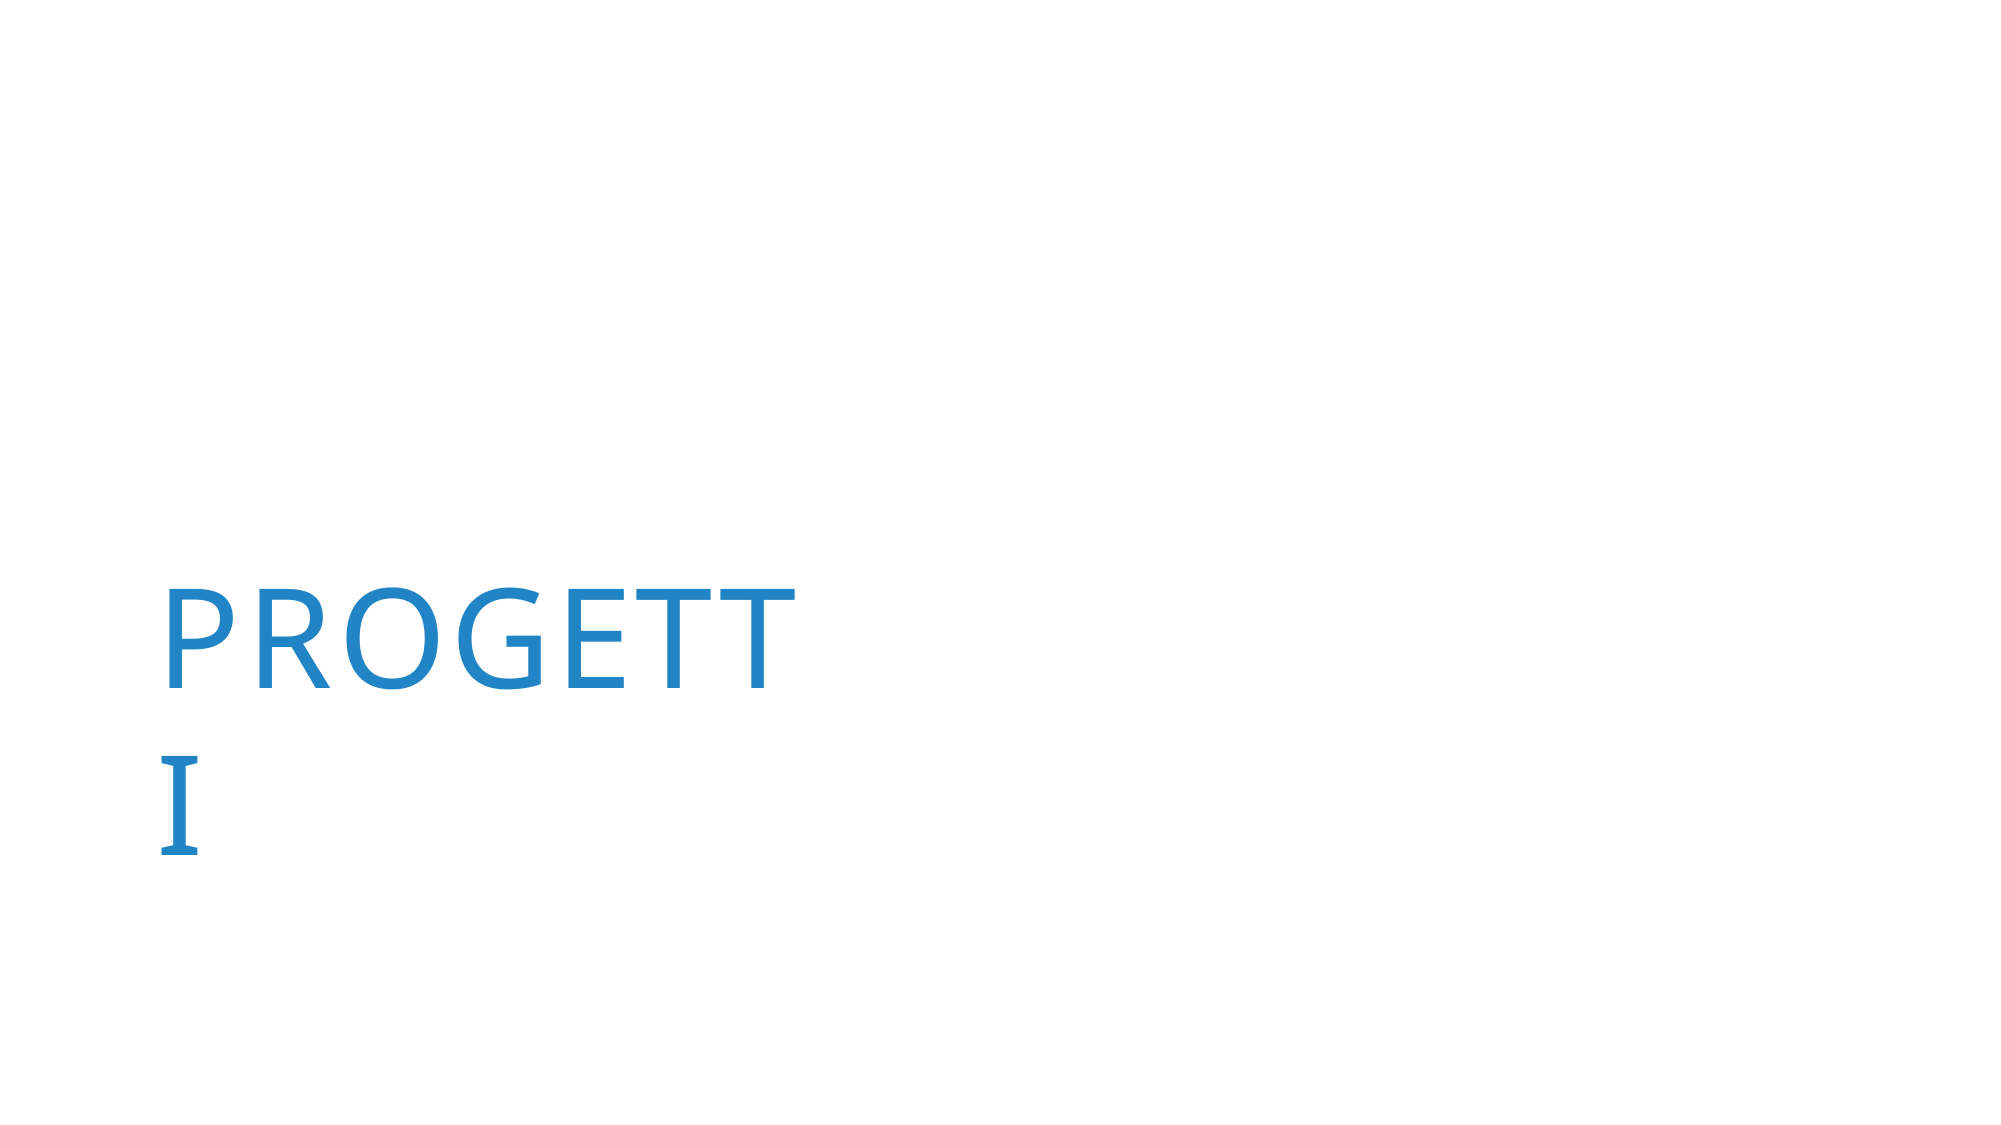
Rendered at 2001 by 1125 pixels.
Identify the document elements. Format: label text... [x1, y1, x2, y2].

title PROGETTI [153, 547, 839, 884]
